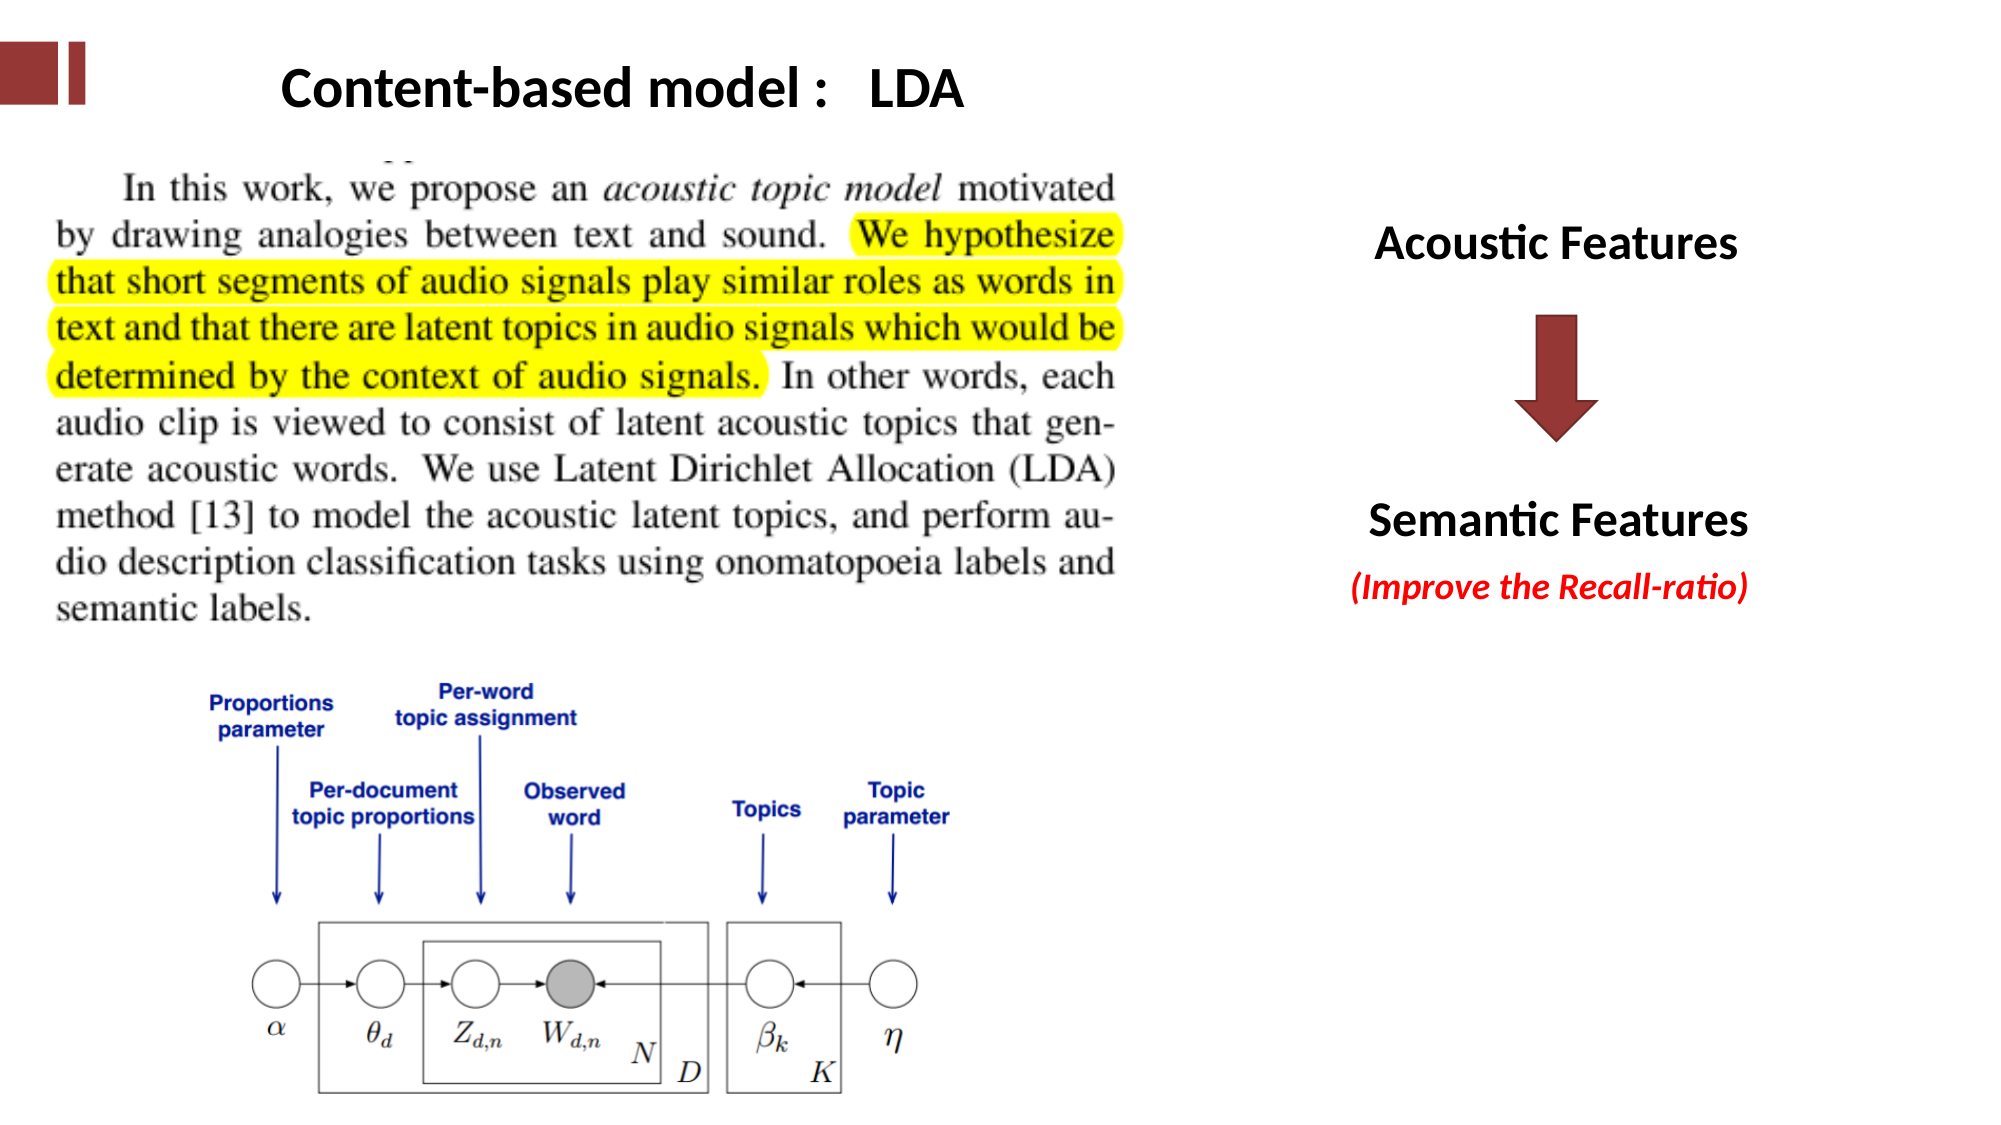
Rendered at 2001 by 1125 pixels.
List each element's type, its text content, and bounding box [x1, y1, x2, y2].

text_box [0, 40, 59, 106]
text_box [68, 40, 86, 106]
text_box Content-based model : LDA [266, 42, 980, 127]
text_box (Improve the Recall-ratio) [1335, 554, 1765, 614]
text_box [1514, 314, 1599, 443]
text_box Acoustic Features [1359, 202, 1754, 278]
picture [40, 161, 1155, 1124]
text_box Semantic Features [1353, 478, 1765, 554]
